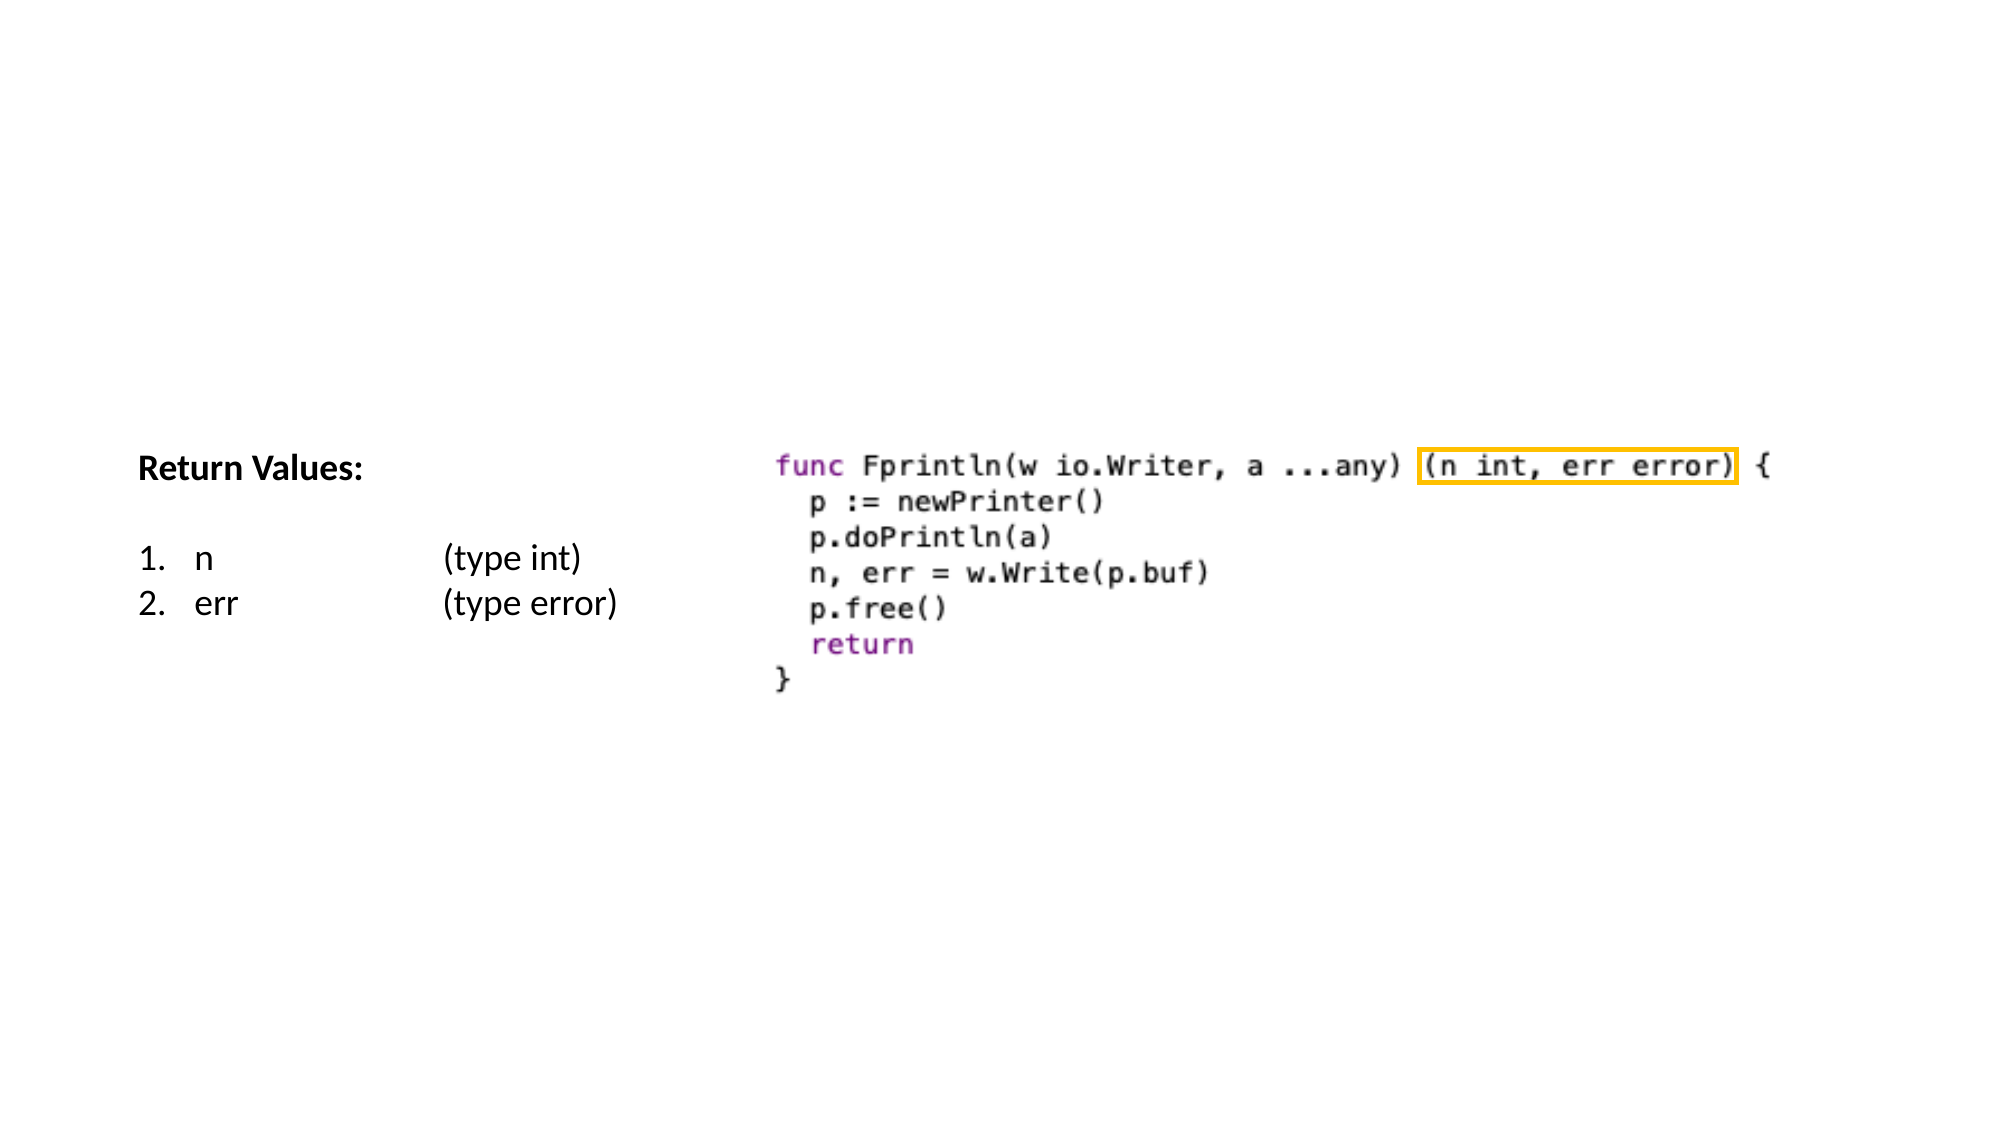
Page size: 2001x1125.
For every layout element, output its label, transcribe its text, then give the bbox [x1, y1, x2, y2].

text_box Return Values: n (type int) err (type error) [123, 435, 731, 631]
picture [769, 447, 1781, 699]
